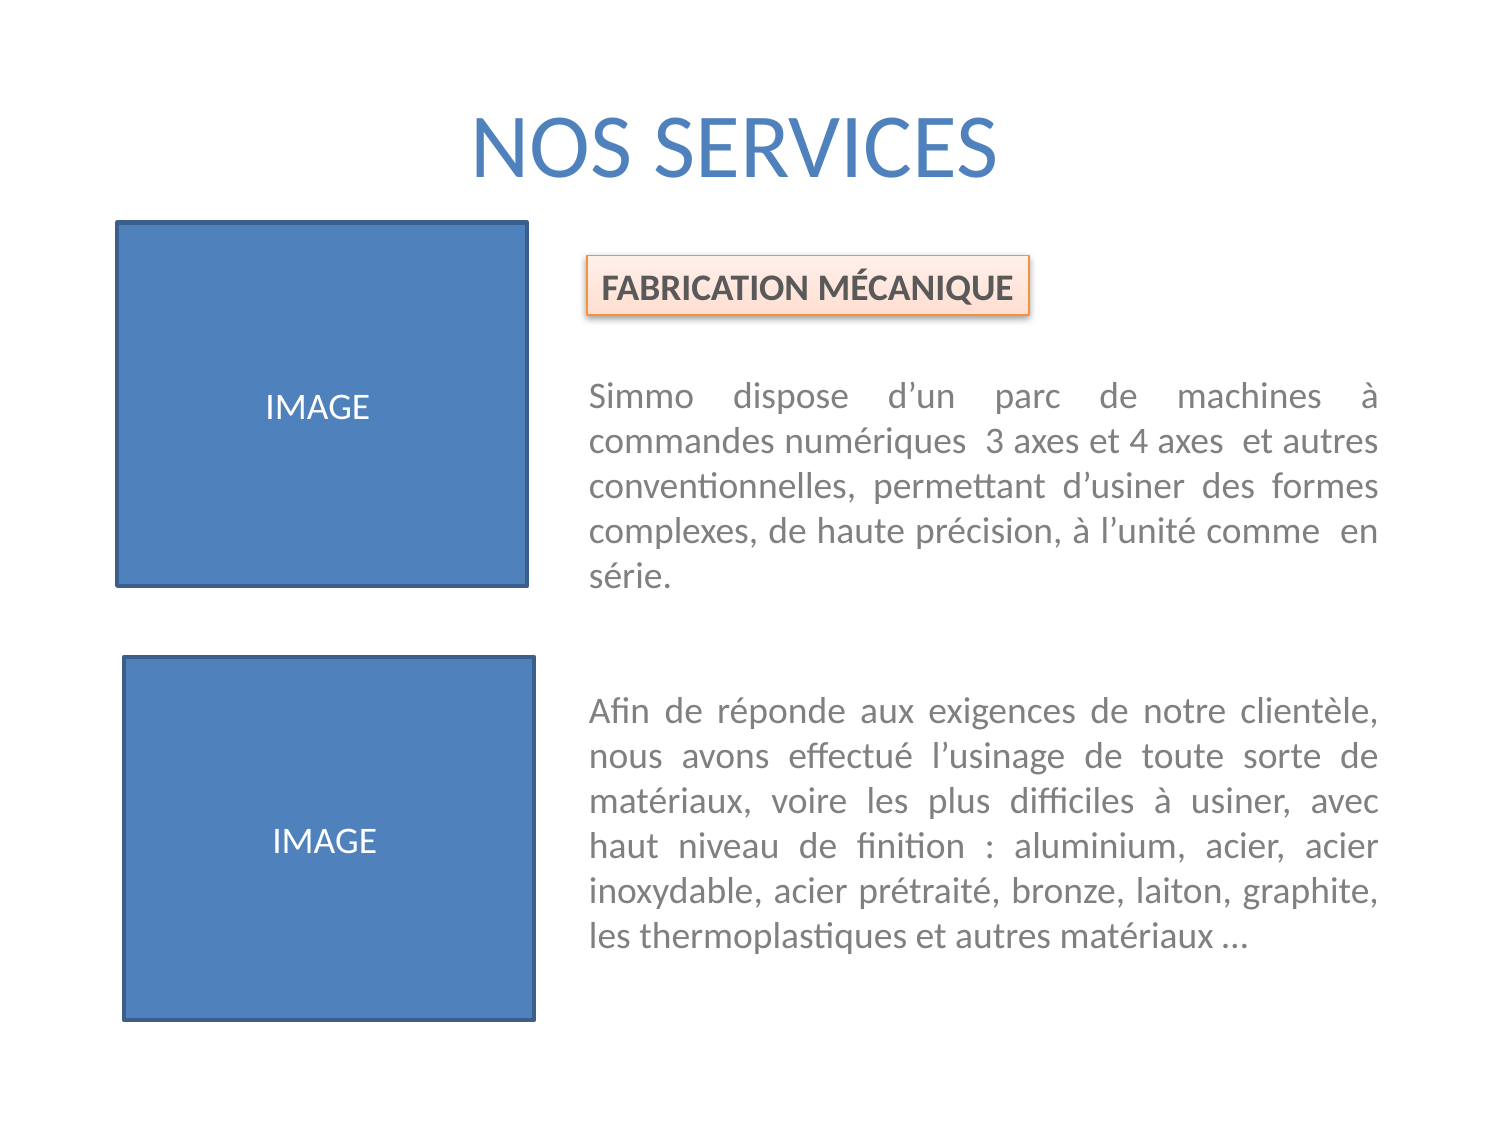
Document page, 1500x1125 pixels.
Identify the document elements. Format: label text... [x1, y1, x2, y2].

text_box FABRICATION MÉCANIQUE [586, 255, 1030, 316]
title NOS SERVICES [70, 46, 1421, 235]
text_box IMAGE [122, 655, 536, 1022]
text_box Simmo dispose d’un parc de machines à commandes numériques 3 axes et 4 axes et autres conventionnelles, permettant d’usiner des formes complexes, de haute précision, à l’unité comme en série. Afin de réponde aux exigences de notre clientèle, nous avons effectué l’usinage de toute sorte de matériaux, voire les plus difficiles à usiner, avec haut niveau de finition : aluminium, acier, acier inoxydable, acier prétraité, bronze, laiton, graphite, les thermoplastiques et autres matériaux … [574, 363, 1395, 1125]
text_box IMAGE [115, 220, 529, 588]
